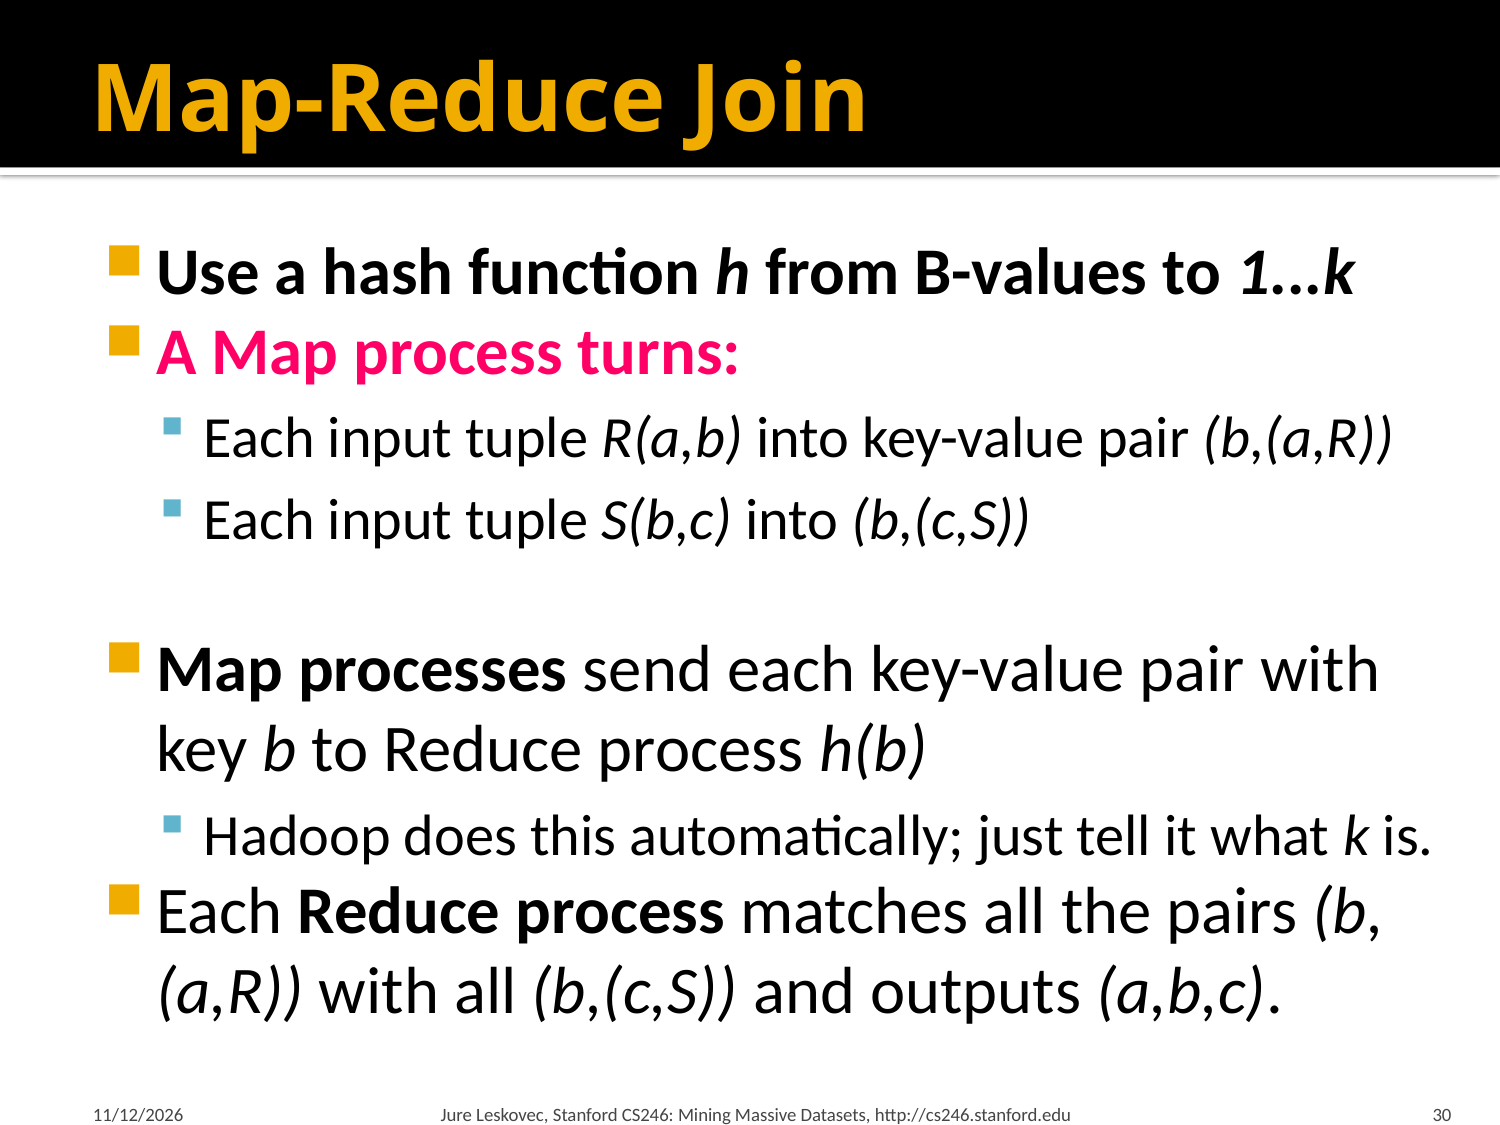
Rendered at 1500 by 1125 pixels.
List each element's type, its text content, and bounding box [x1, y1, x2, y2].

footer Jure Leskovec, Stanford CS246: Mining Massive Datasets, http://cs246.stanford.edu [433, 1080, 1337, 1125]
slide_number 30 [1345, 1080, 1467, 1125]
list Use a hash function h from B-values to 1...k A Map process turns: Each input tuple R(a,b) into key-value pair (b,(a,R)) Each input tuple S(b,c) into (b,(c,S)) Map processes send each key-value pair with key b to Reduce process h(b) Hadoop does this automatically; just tell it what k is. Each Reduce process matches all the pairs (b,(a,R)) with all (b,(c,S)) and outputs (a,b,c). [75, 212, 1488, 1075]
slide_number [75, 1080, 425, 1125]
title Map-Reduce Join [75, 12, 1425, 175]
